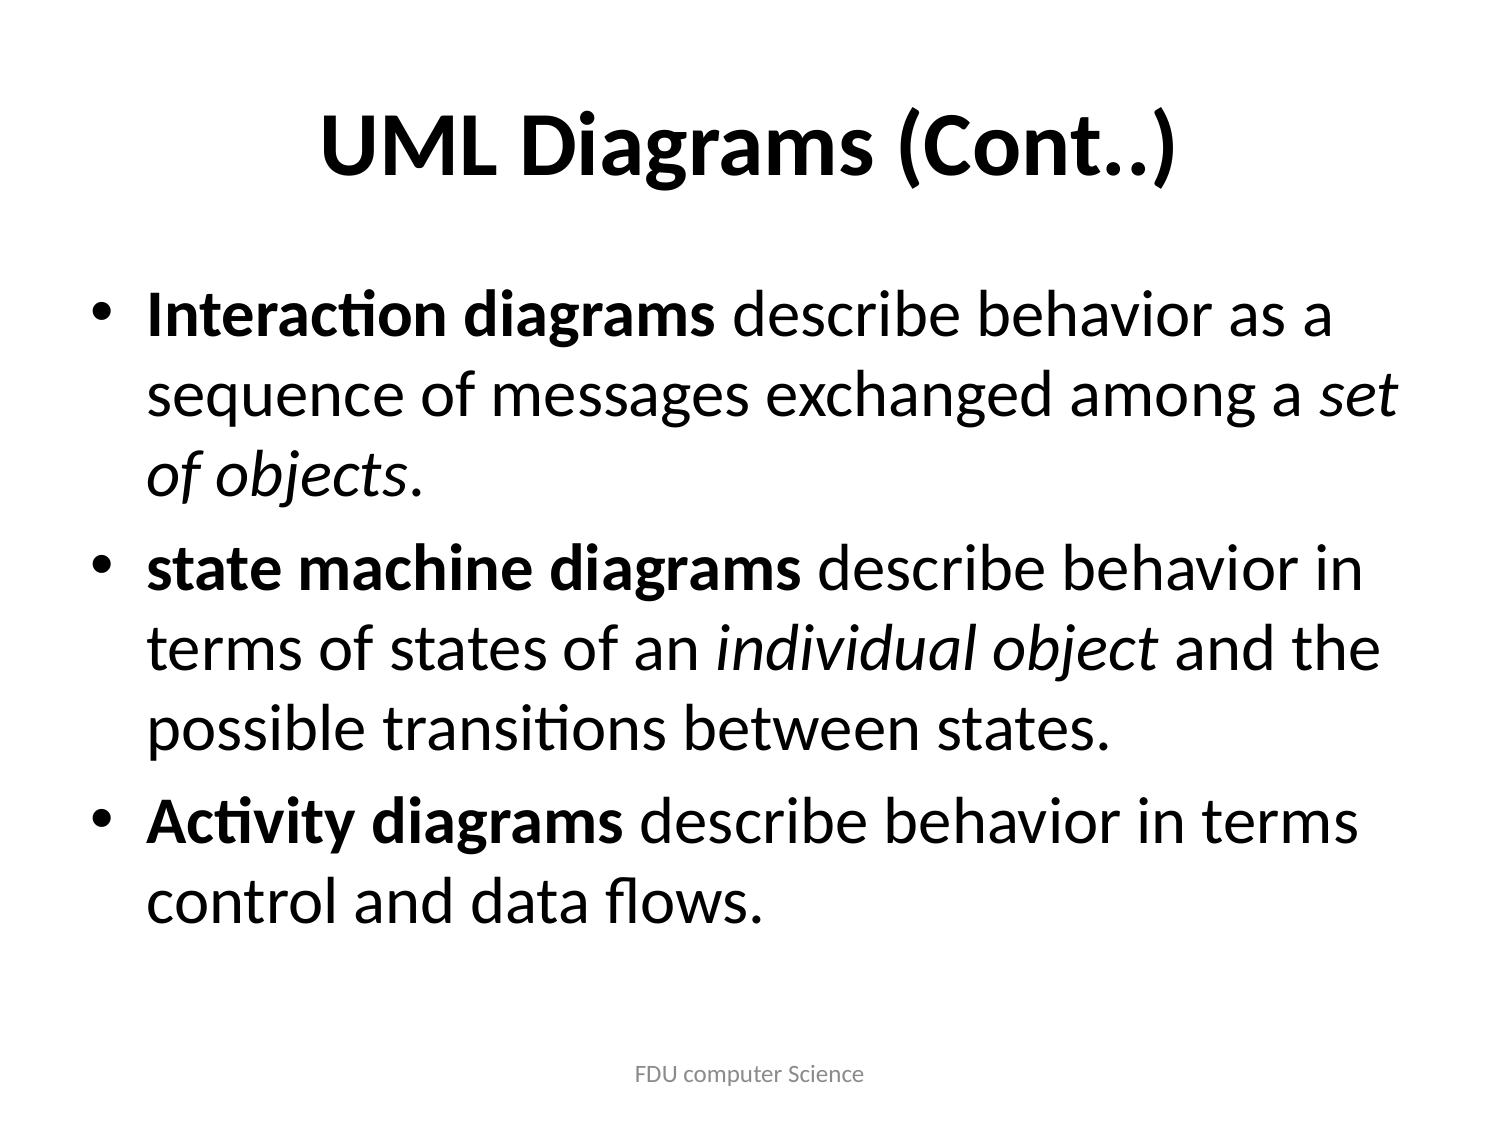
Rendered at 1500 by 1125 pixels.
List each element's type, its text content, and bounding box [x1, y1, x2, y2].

footer FDU computer Science [512, 1042, 988, 1103]
list Interaction diagrams describe behavior as a sequence of messages exchanged among a set of objects. state machine diagrams describe behavior in terms of states of an individual object and the possible transitions between states. Activity diagrams describe behavior in terms control and data flows. [75, 262, 1425, 1005]
title UML Diagrams (Cont..) [75, 45, 1425, 233]
